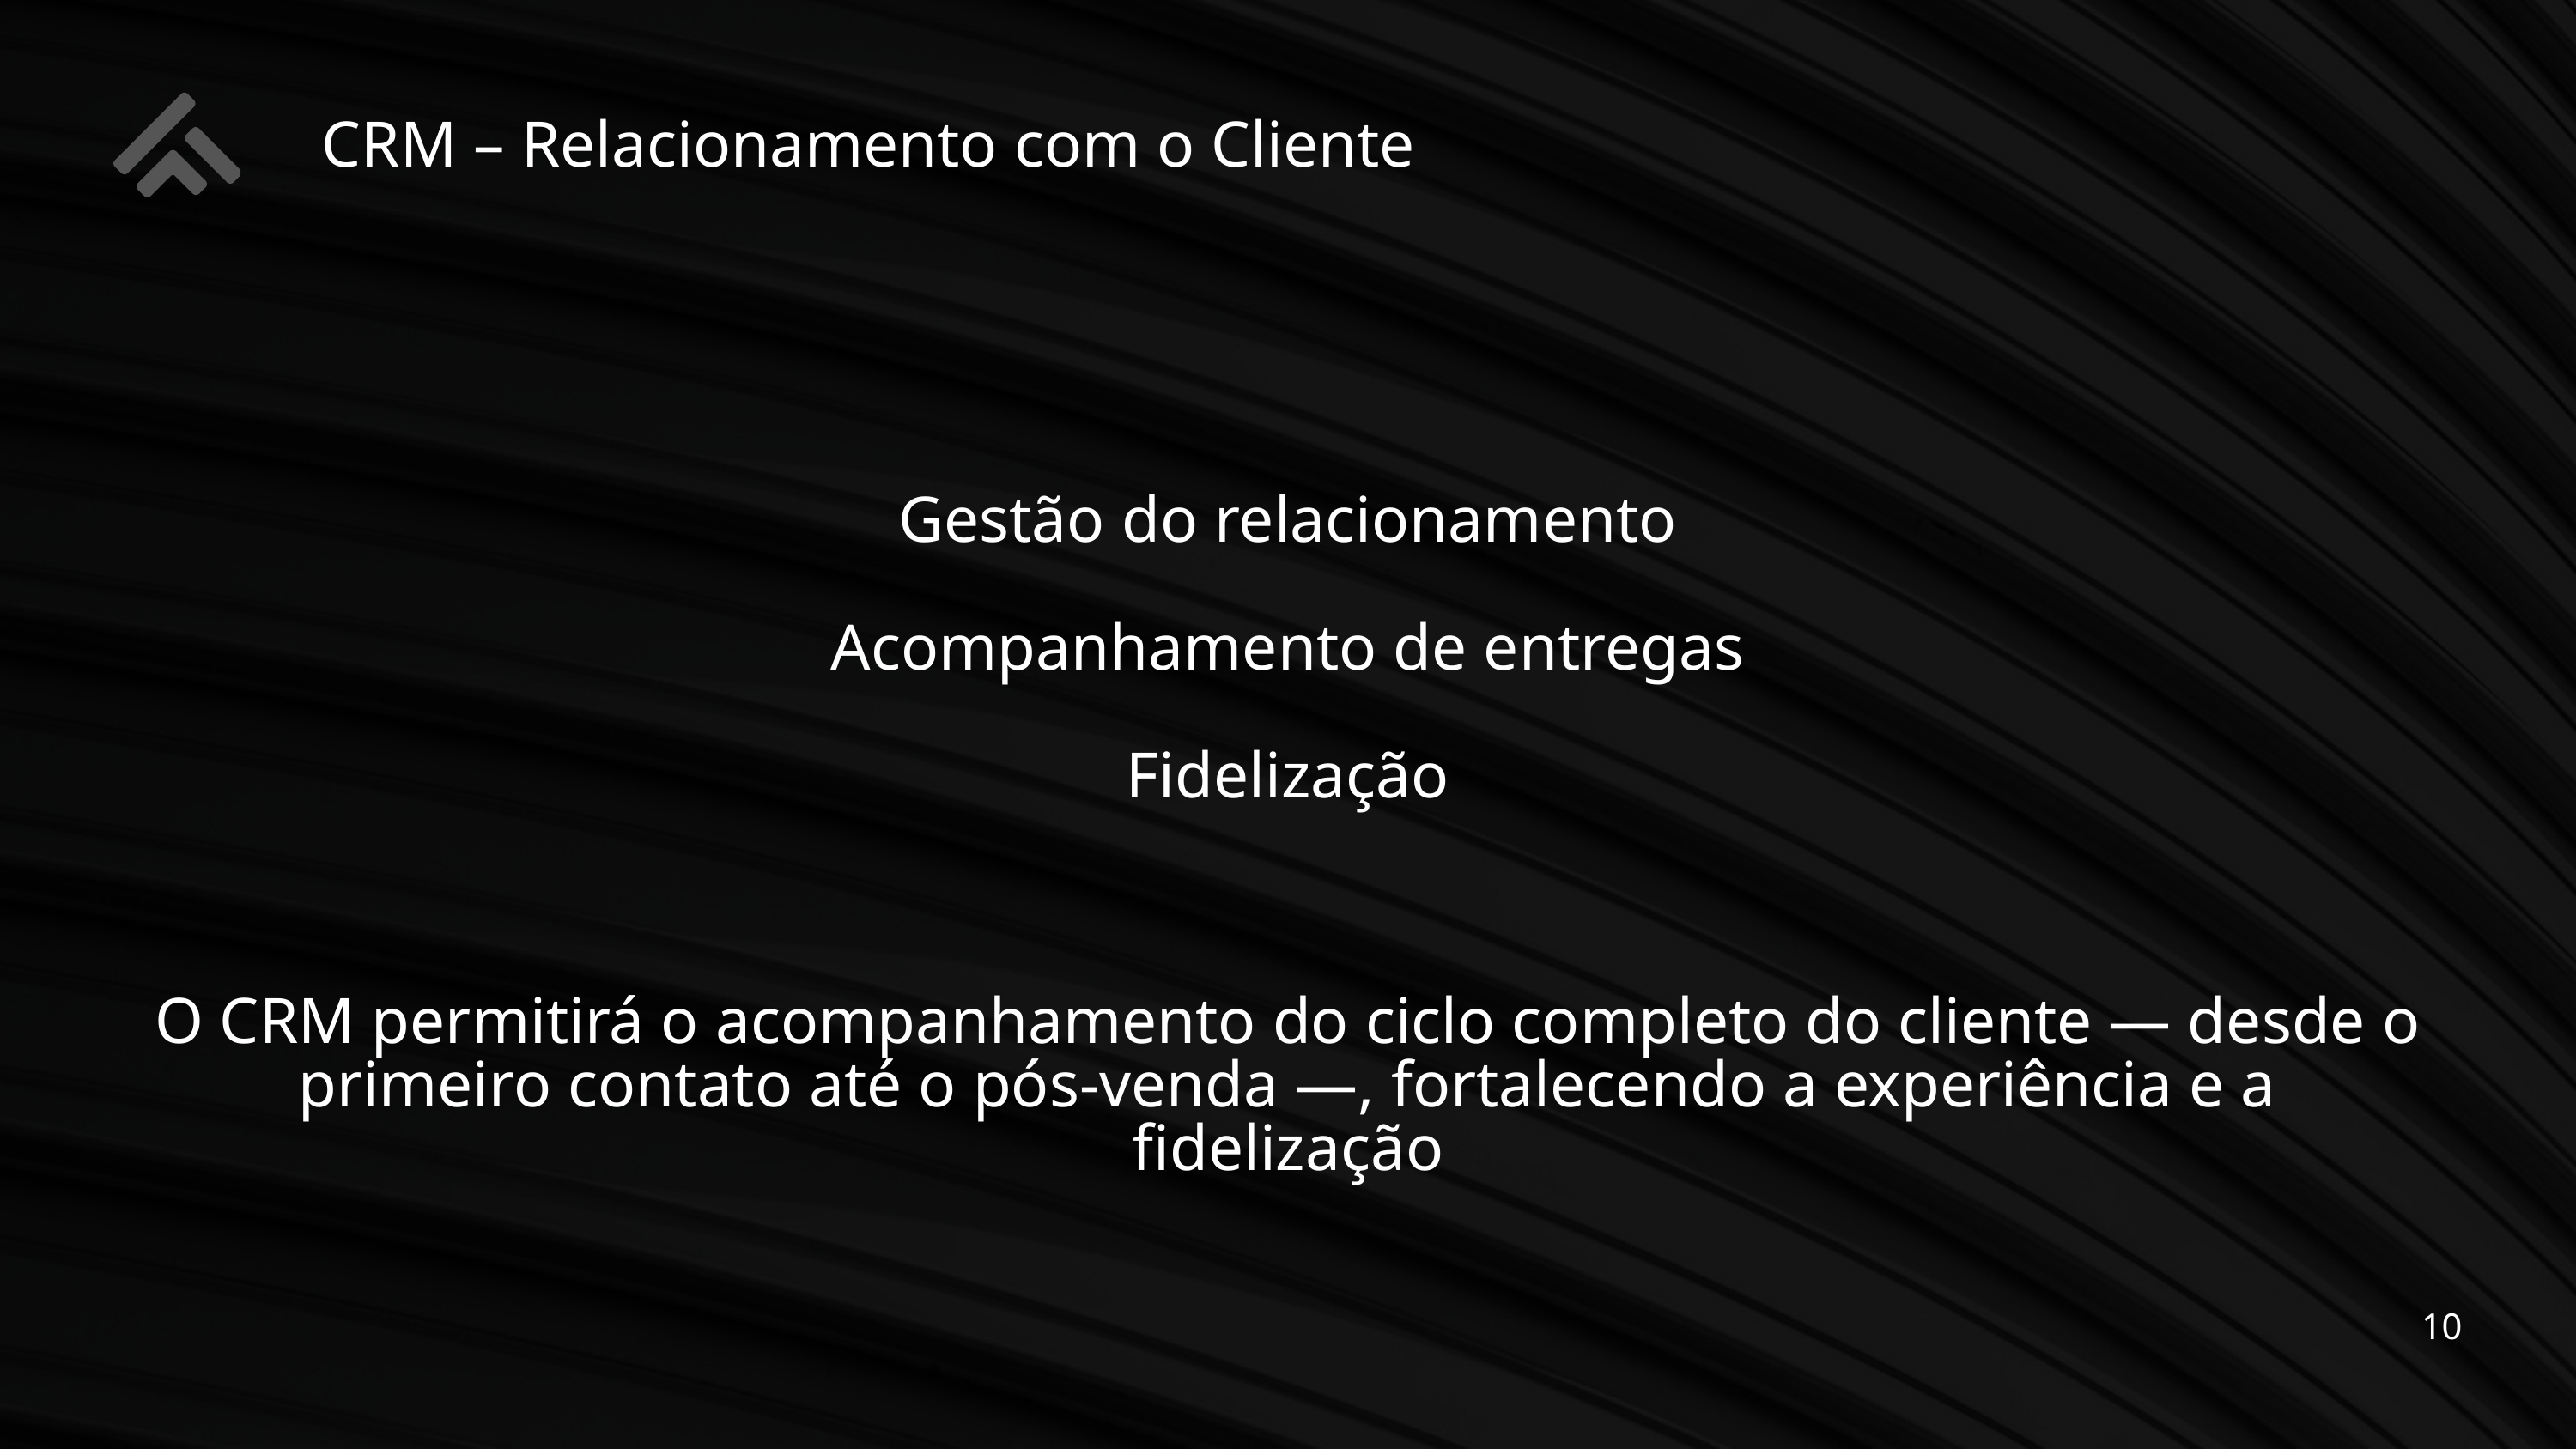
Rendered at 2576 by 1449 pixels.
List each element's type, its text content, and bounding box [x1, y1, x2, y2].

text_box [0, 0, 2576, 1449]
text_box Gestão do relacionamento Acompanhamento de entregas Fidelização [702, 427, 1874, 810]
text_box [113, 92, 241, 197]
text_box 10 [2421, 1296, 2463, 1348]
text_box O CRM permitirá o acompanhamento do ciclo completo do cliente — desde o primeiro contato até o pós-venda —, fortalecendo a experiência e a fidelização [144, 991, 2432, 1184]
text_box CRM – Relacionamento com o Cliente [268, 115, 1469, 180]
